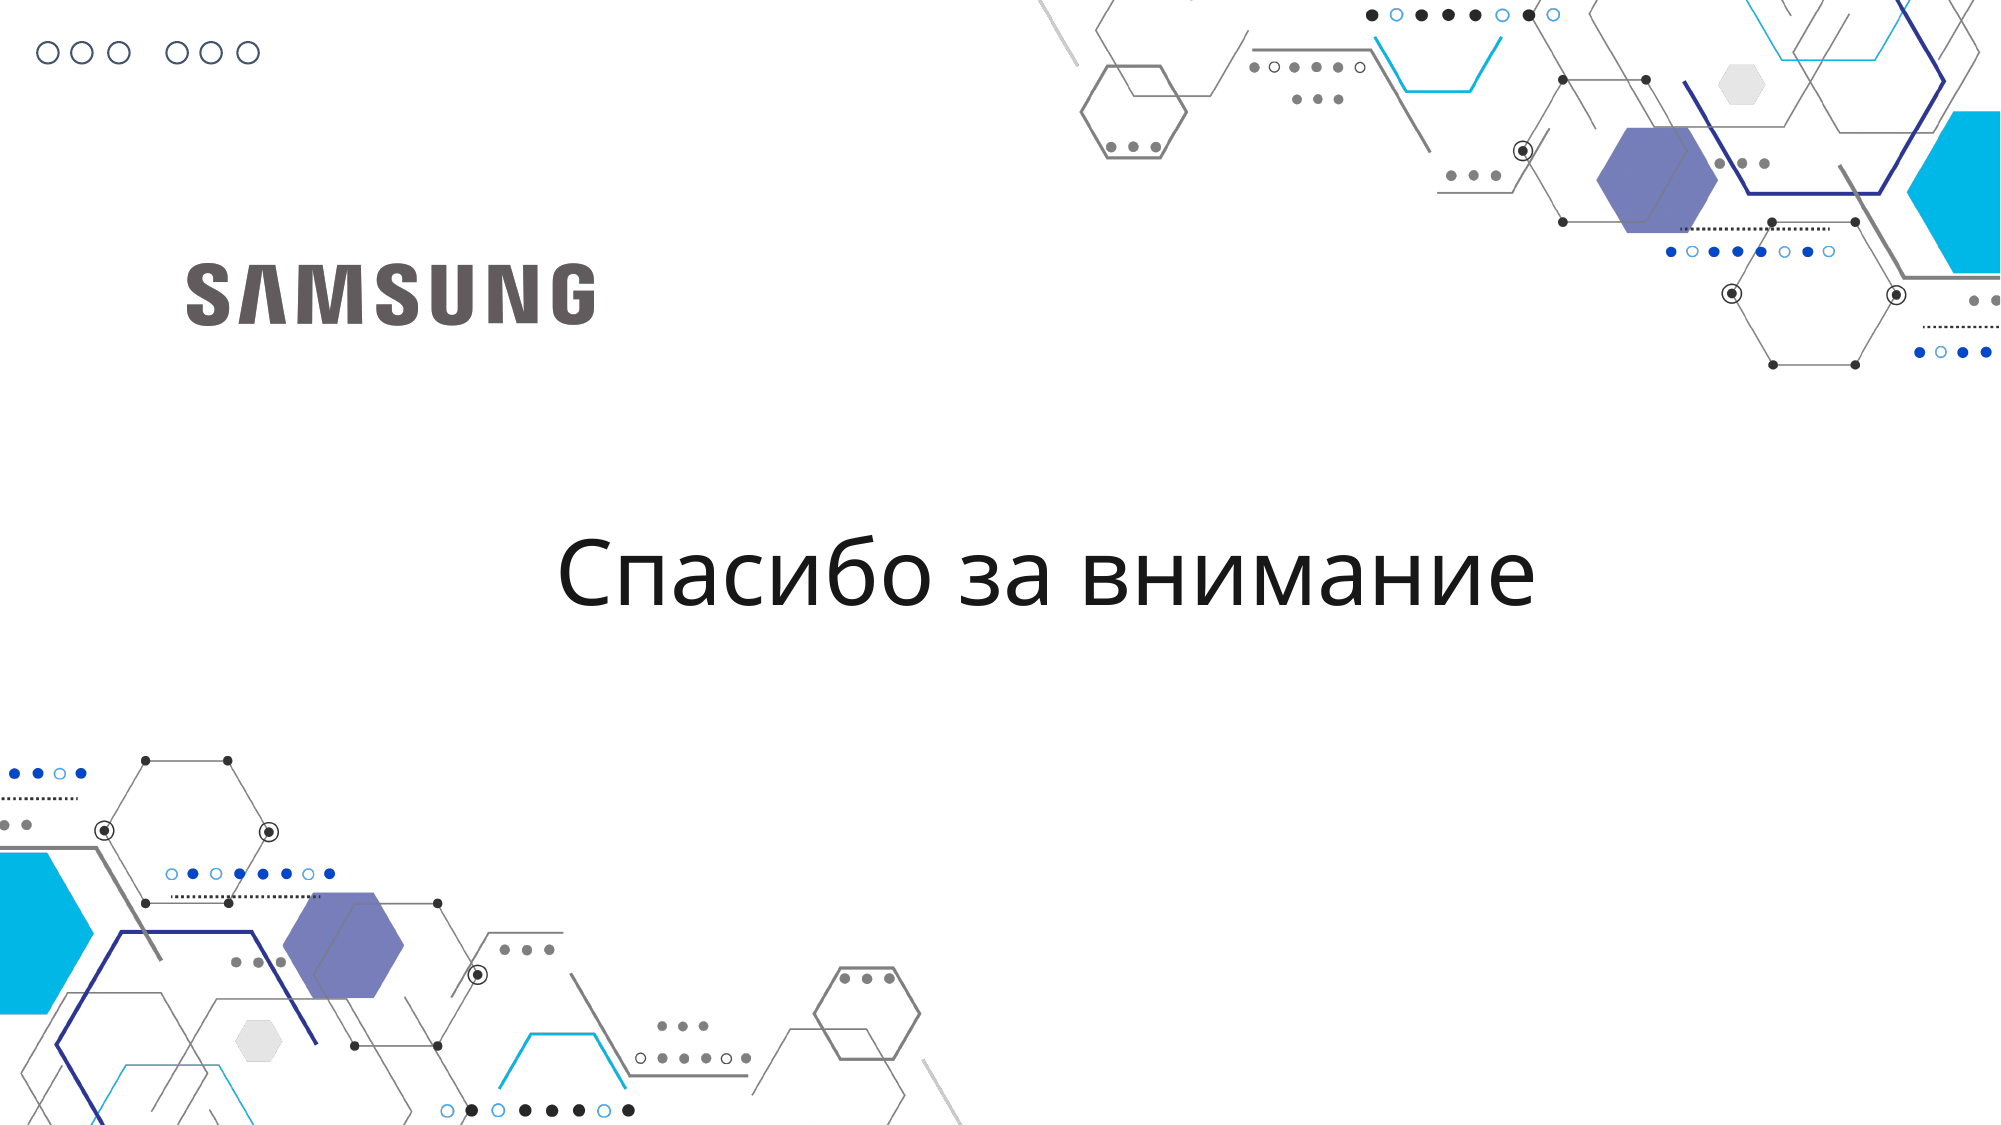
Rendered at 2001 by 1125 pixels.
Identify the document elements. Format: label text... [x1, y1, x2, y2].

picture [187, 263, 594, 326]
picture [0, 718, 1064, 1125]
picture [938, 0, 2001, 407]
text_box Спасибо за внимание [540, 506, 1895, 632]
